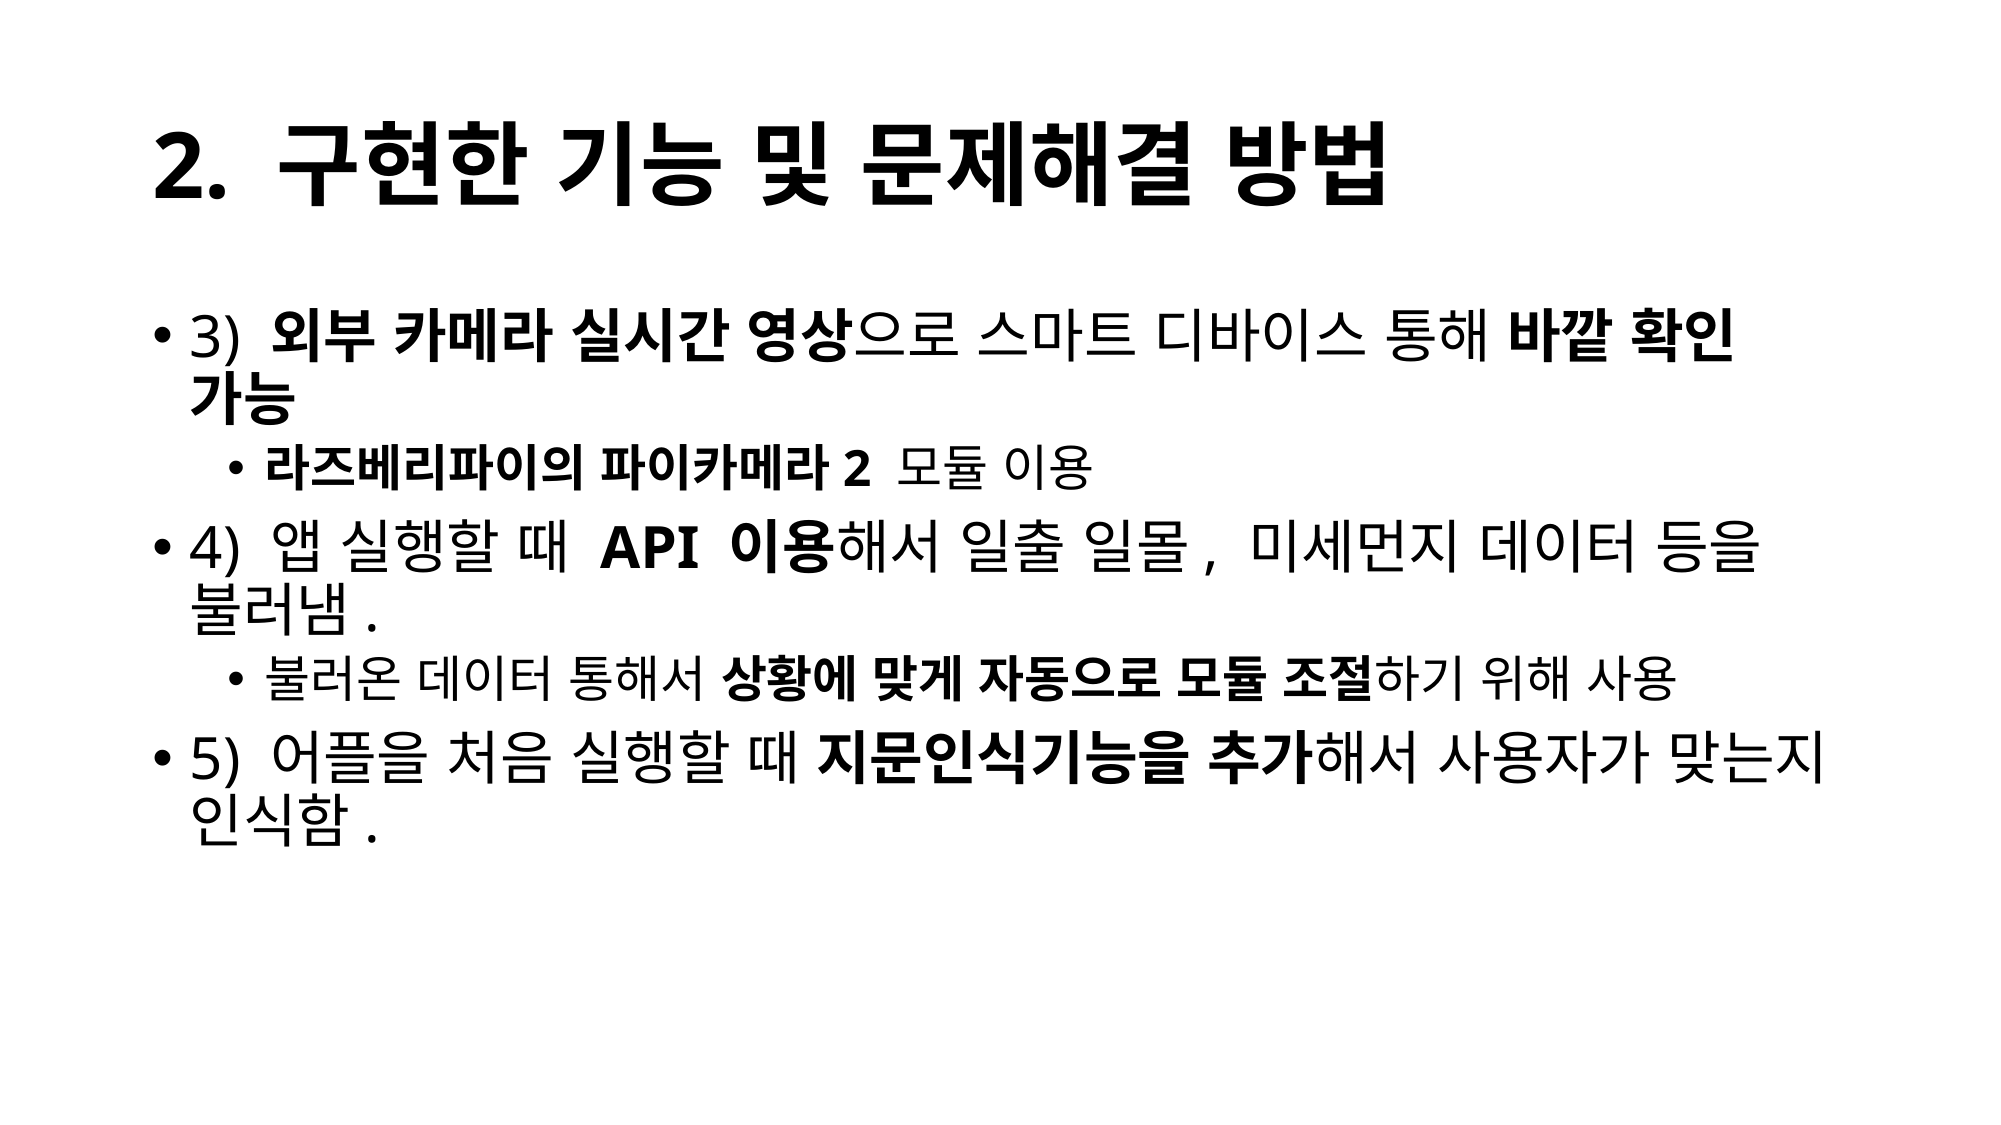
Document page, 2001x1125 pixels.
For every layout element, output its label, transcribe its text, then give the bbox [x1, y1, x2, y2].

title 2. 구현한 기능 및 문제해결 방법 [137, 59, 1863, 278]
list 3) 외부 카메라 실시간 영상으로 스마트 디바이스 통해 바깥 확인 가능 라즈베리파이의 파이카메라2 모듈 이용 4) 앱 실행할 때 API 이용해서 일출 일몰, 미세먼지 데이터 등을 불러냄. 불러온 데이터 통해서 상황에 맞게 자동으로 모듈 조절하기 위해 사용 5) 어플을 처음 실행할 때 지문인식기능을 추가해서 사용자가 맞는지 인식함. [137, 299, 1863, 1014]
